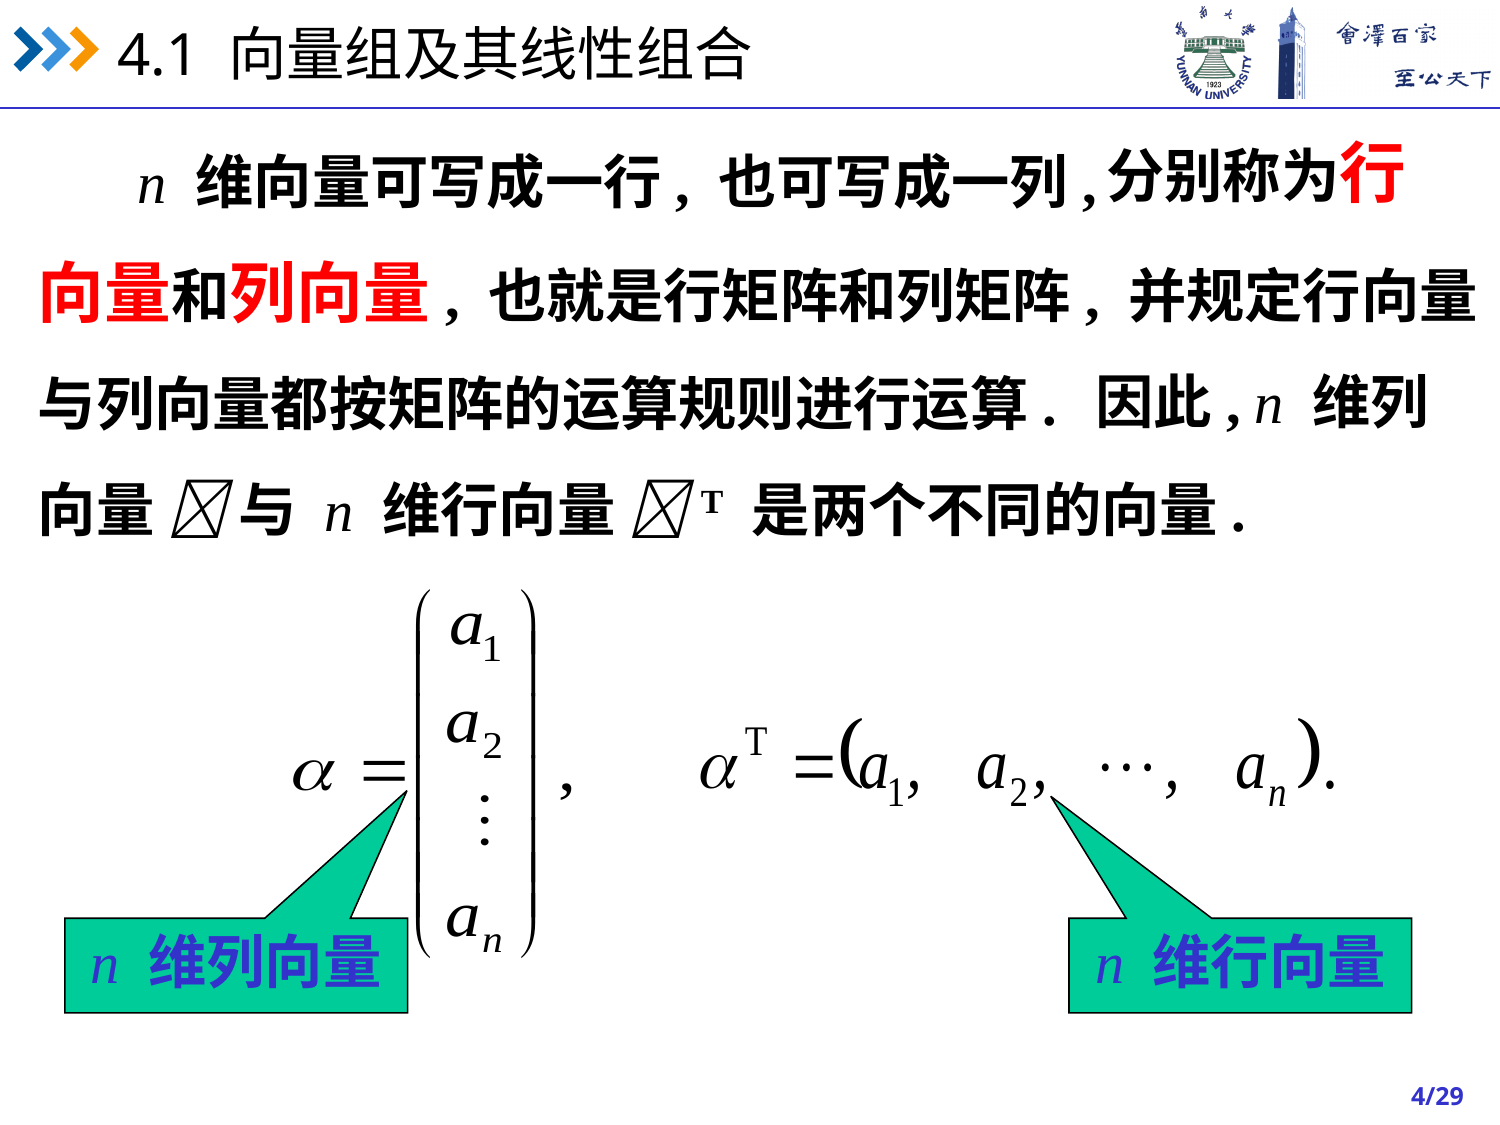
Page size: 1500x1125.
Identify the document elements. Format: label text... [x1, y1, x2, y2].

text_box 分别称为行 [1091, 123, 1500, 219]
text_box 与列向量都按矩阵的运算规则进行运算. [23, 359, 1117, 445]
text_box n 维行向量 [1067, 824, 1412, 1013]
text_box n 维向量可写成一行, 也可写成一列, [123, 138, 1126, 223]
text_box 因此, n 维列 [1080, 357, 1489, 443]
text_box n 维列向量 [64, 902, 408, 1013]
text_box 向量和列向量, 也就是行矩阵和列矩阵, 并规定行向量 [23, 243, 1500, 339]
text_box 向量  与 n 维行向量 T 是两个不同的向量. [23, 465, 1299, 551]
picture [1175, 6, 1256, 99]
picture [1272, 6, 1496, 99]
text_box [690, 710, 1348, 824]
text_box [282, 574, 585, 975]
